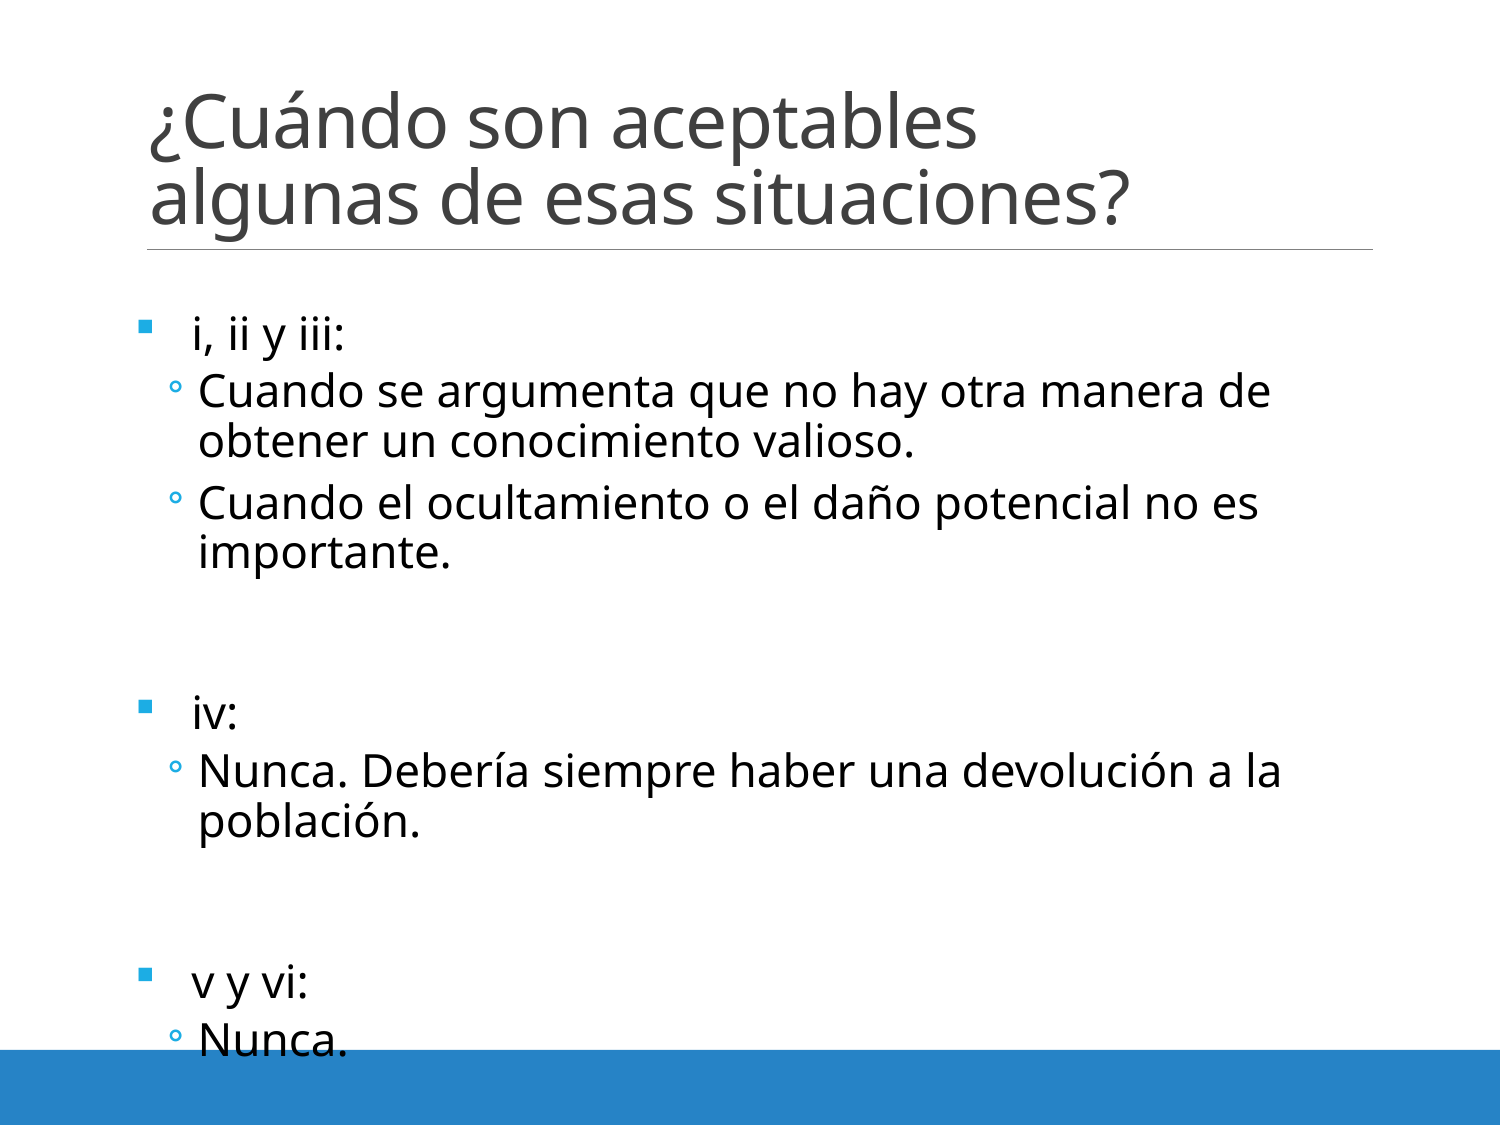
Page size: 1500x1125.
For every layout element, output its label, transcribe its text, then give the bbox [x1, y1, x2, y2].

title ¿Cuándo son aceptables algunas de esas situaciones? [134, 9, 1373, 248]
list i, ii y iii: Cuando se argumenta que no hay otra manera de obtener un conocimiento valioso. Cuando el ocultamiento o el daño potencial no es importante. iv: Nunca. Debería siempre haber una devolución a la población. v y vi: Nunca. [134, 302, 1373, 963]
